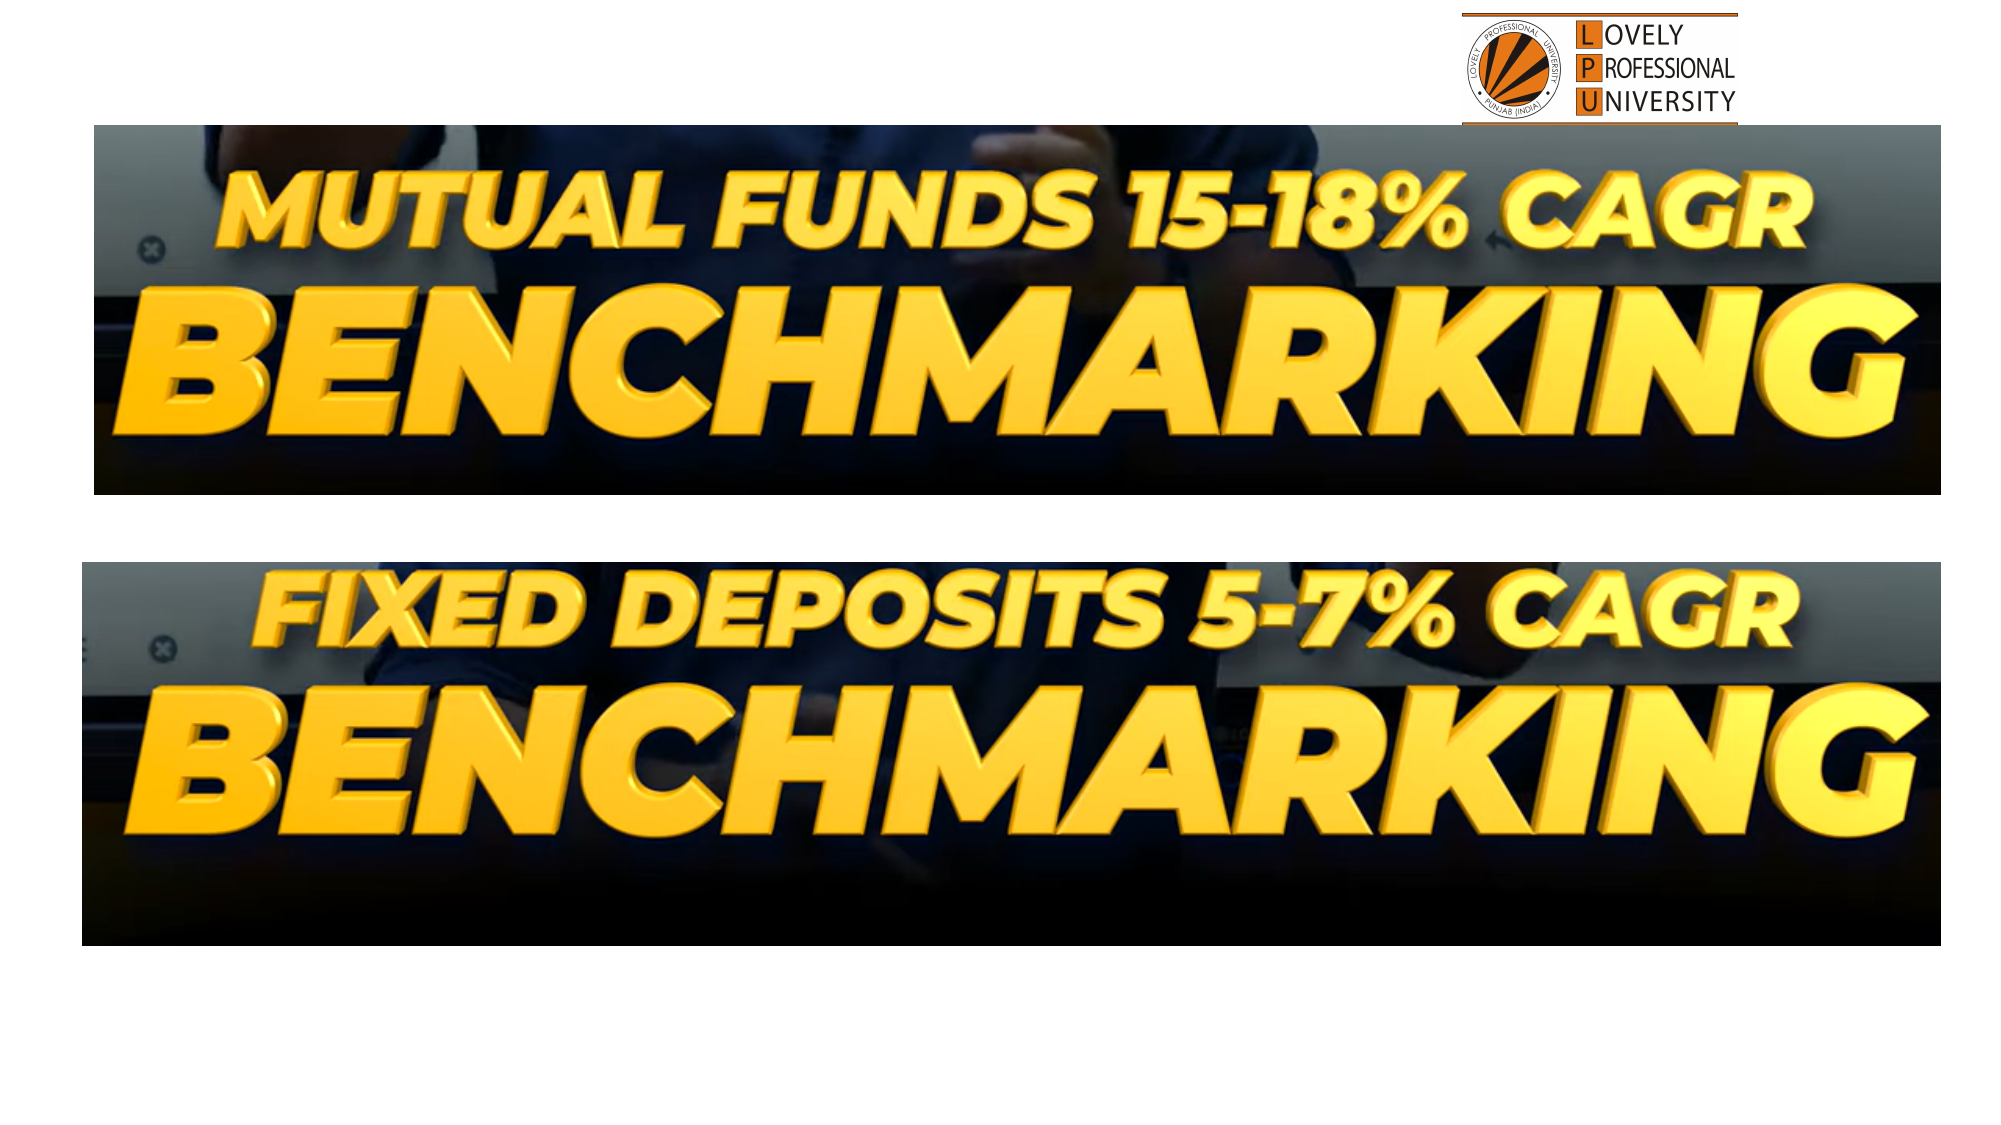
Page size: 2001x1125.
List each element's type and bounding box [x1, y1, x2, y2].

picture [82, 562, 1941, 946]
picture [94, 125, 1941, 495]
text_box [1462, 14, 1738, 125]
